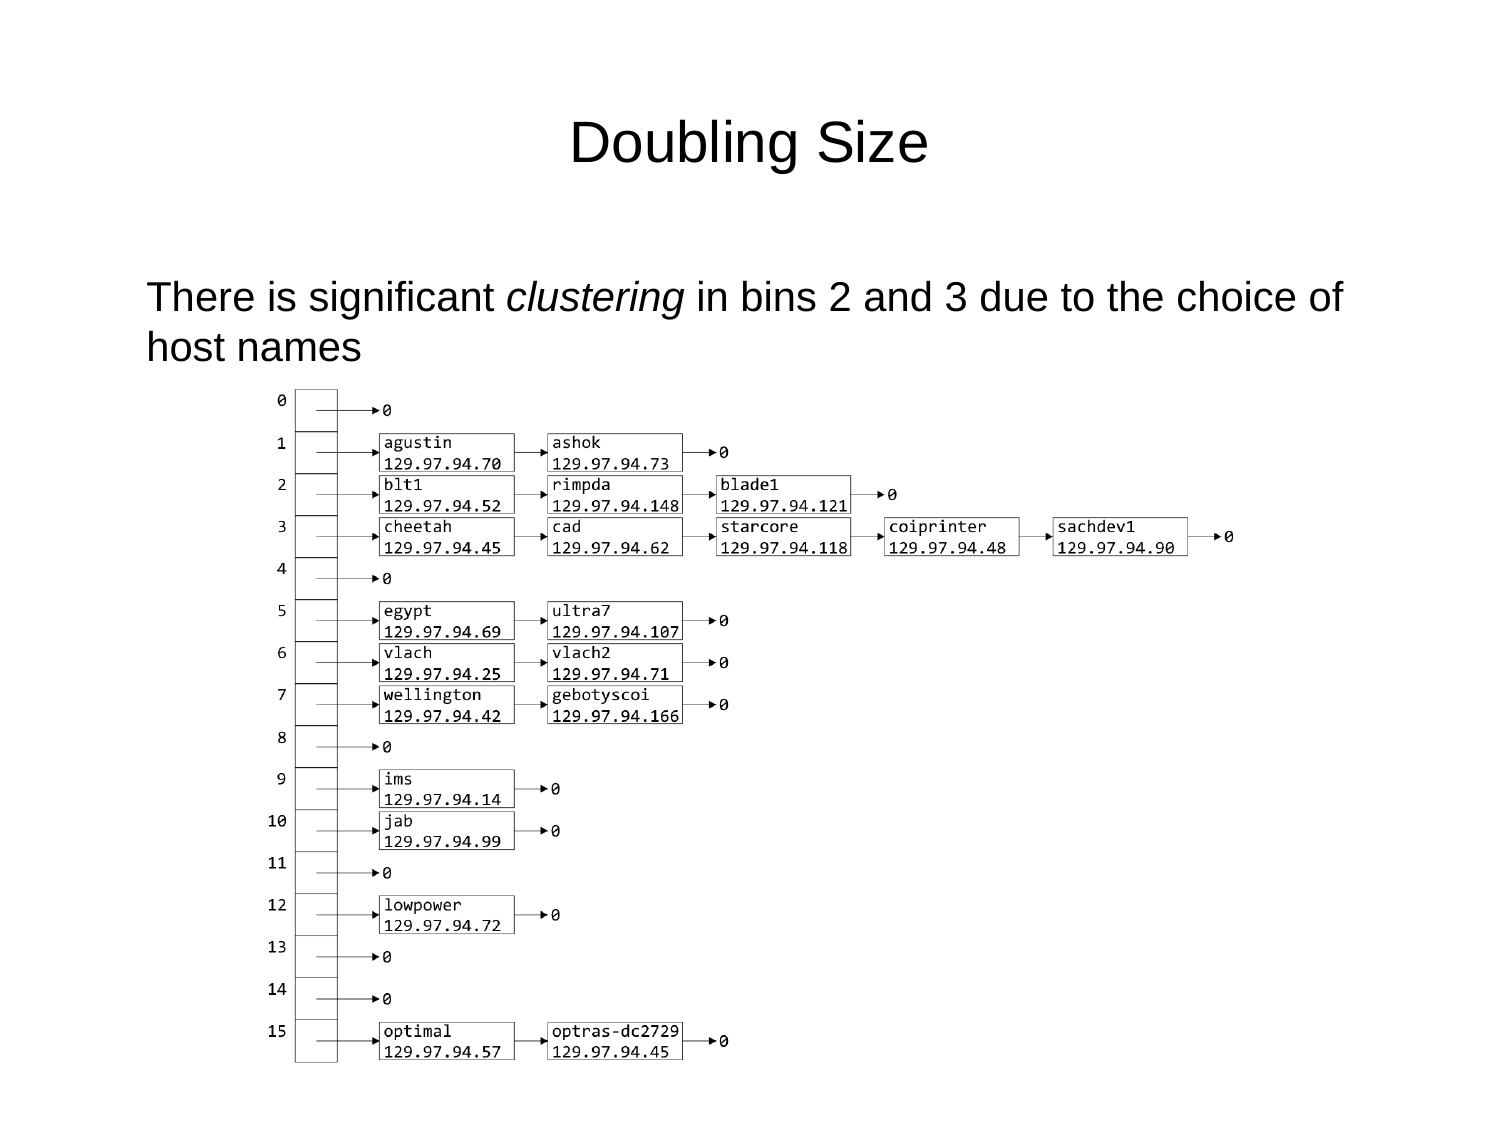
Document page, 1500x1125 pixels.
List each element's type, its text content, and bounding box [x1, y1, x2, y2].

picture [257, 385, 1242, 1067]
title Doubling Size [74, 44, 1426, 233]
list There is significant clustering in bins 2 and 3 due to the choice of host names [74, 262, 1426, 1006]
